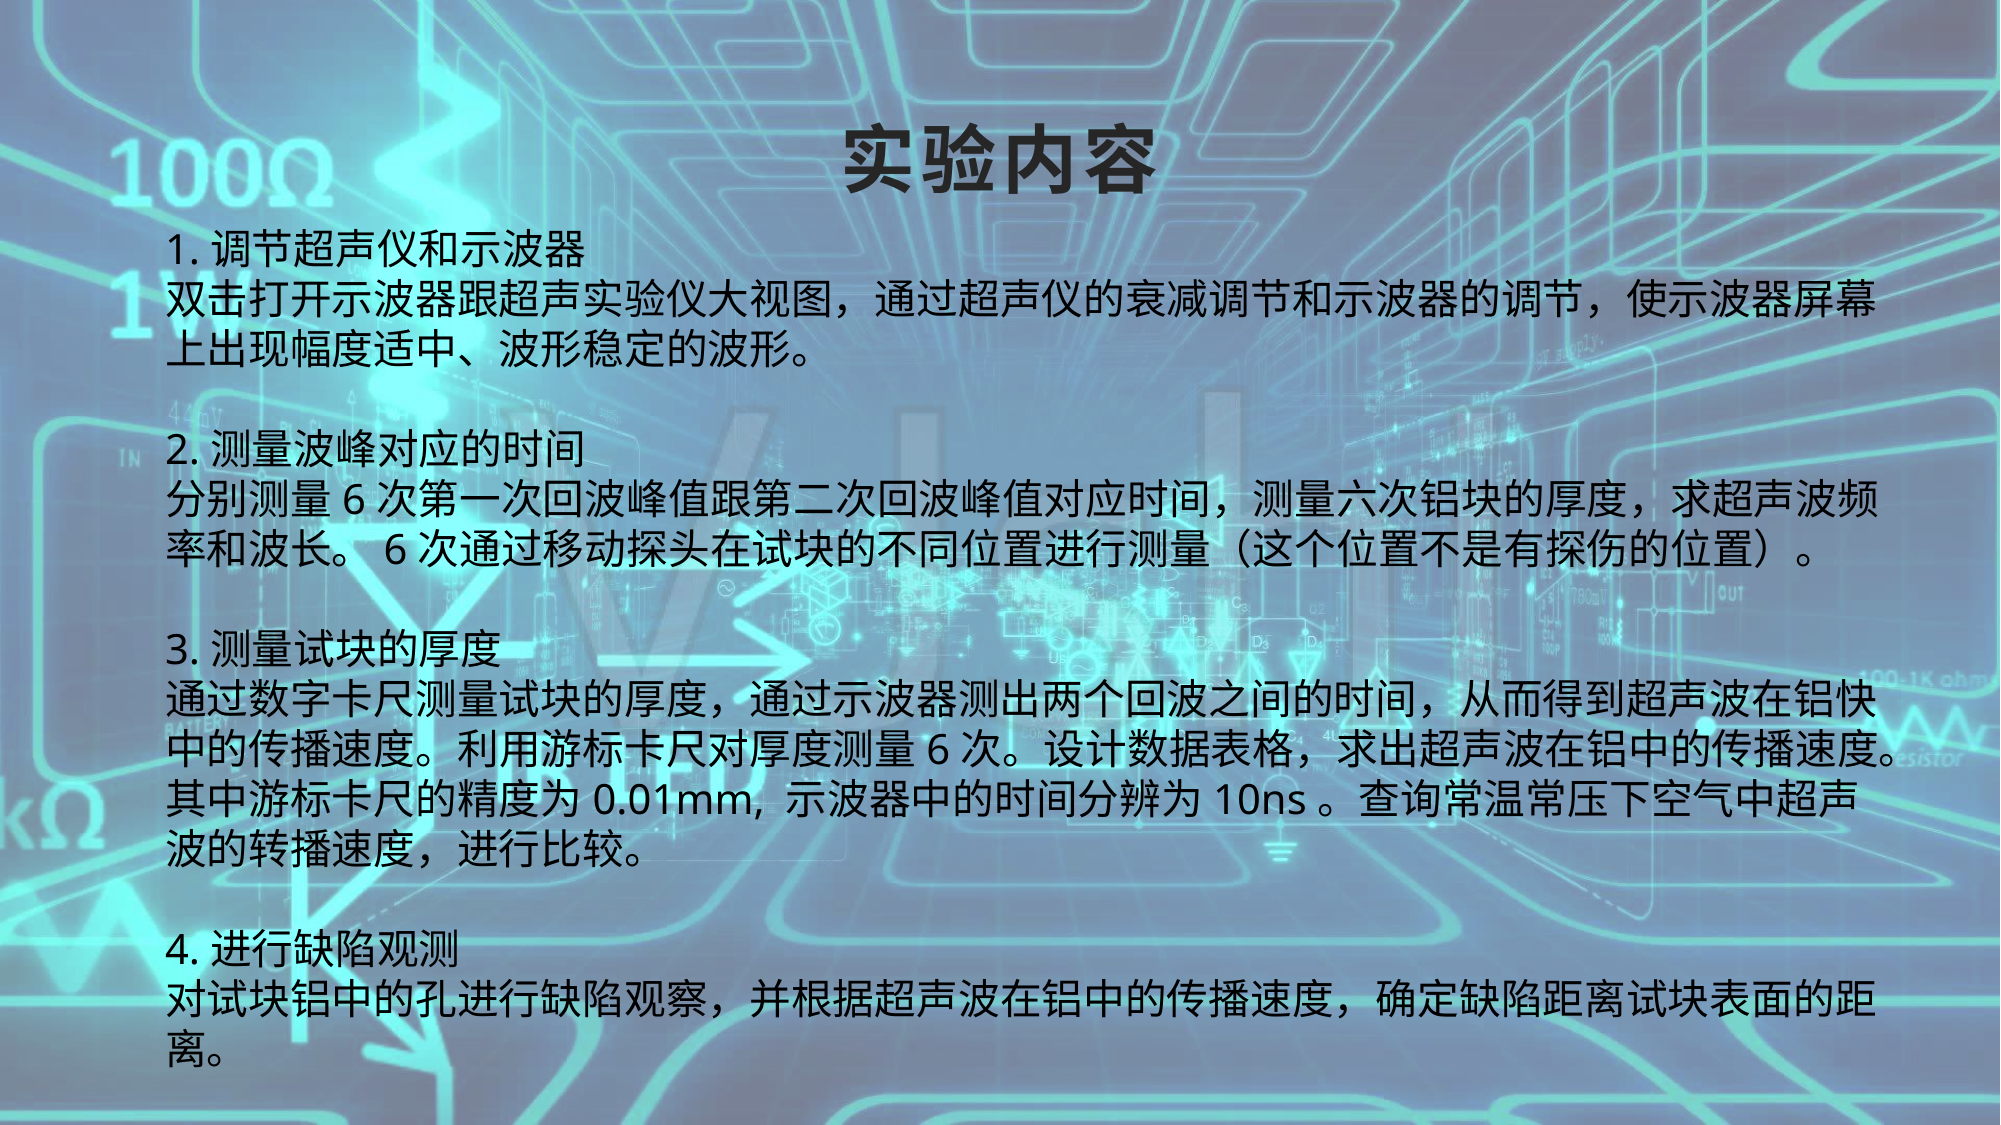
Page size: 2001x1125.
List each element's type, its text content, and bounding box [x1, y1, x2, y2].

text_box 1.调节超声仪和示波器 双击打开示波器跟超声实验仪大视图，通过超声仪的衰减调节和示波器的调节，使示波器屏幕上出现幅度适中、波形稳定的波形。 2.测量波峰对应的时间 分别测量6次第一次回波峰值跟第二次回波峰值对应时间，测量六次铝块的厚度，求超声波频率和波长。6次通过移动探头在试块的不同位置进行测量（这个位置不是有探伤的位置）。 3.测量试块的厚度 通过数字卡尺测量试块的厚度，通过示波器测出两个回波之间的时间，从而得到超声波在铝快中的传播速度。利用游标卡尺对厚度测量6次。设计数据表格，求出超声波在铝中的传播速度。其中游标卡尺的精度为0.01mm, 示波器中的时间分辨为10ns。查询常温常压下空气中超声波的转播速度，进行比较。 4.进行缺陷观测 对试块铝中的孔进行缺陷观察，并根据超声波在铝中的传播速度，确定缺陷距离试块表面的距离。 [150, 215, 1899, 1081]
title 实验内容 [99, 99, 1900, 216]
